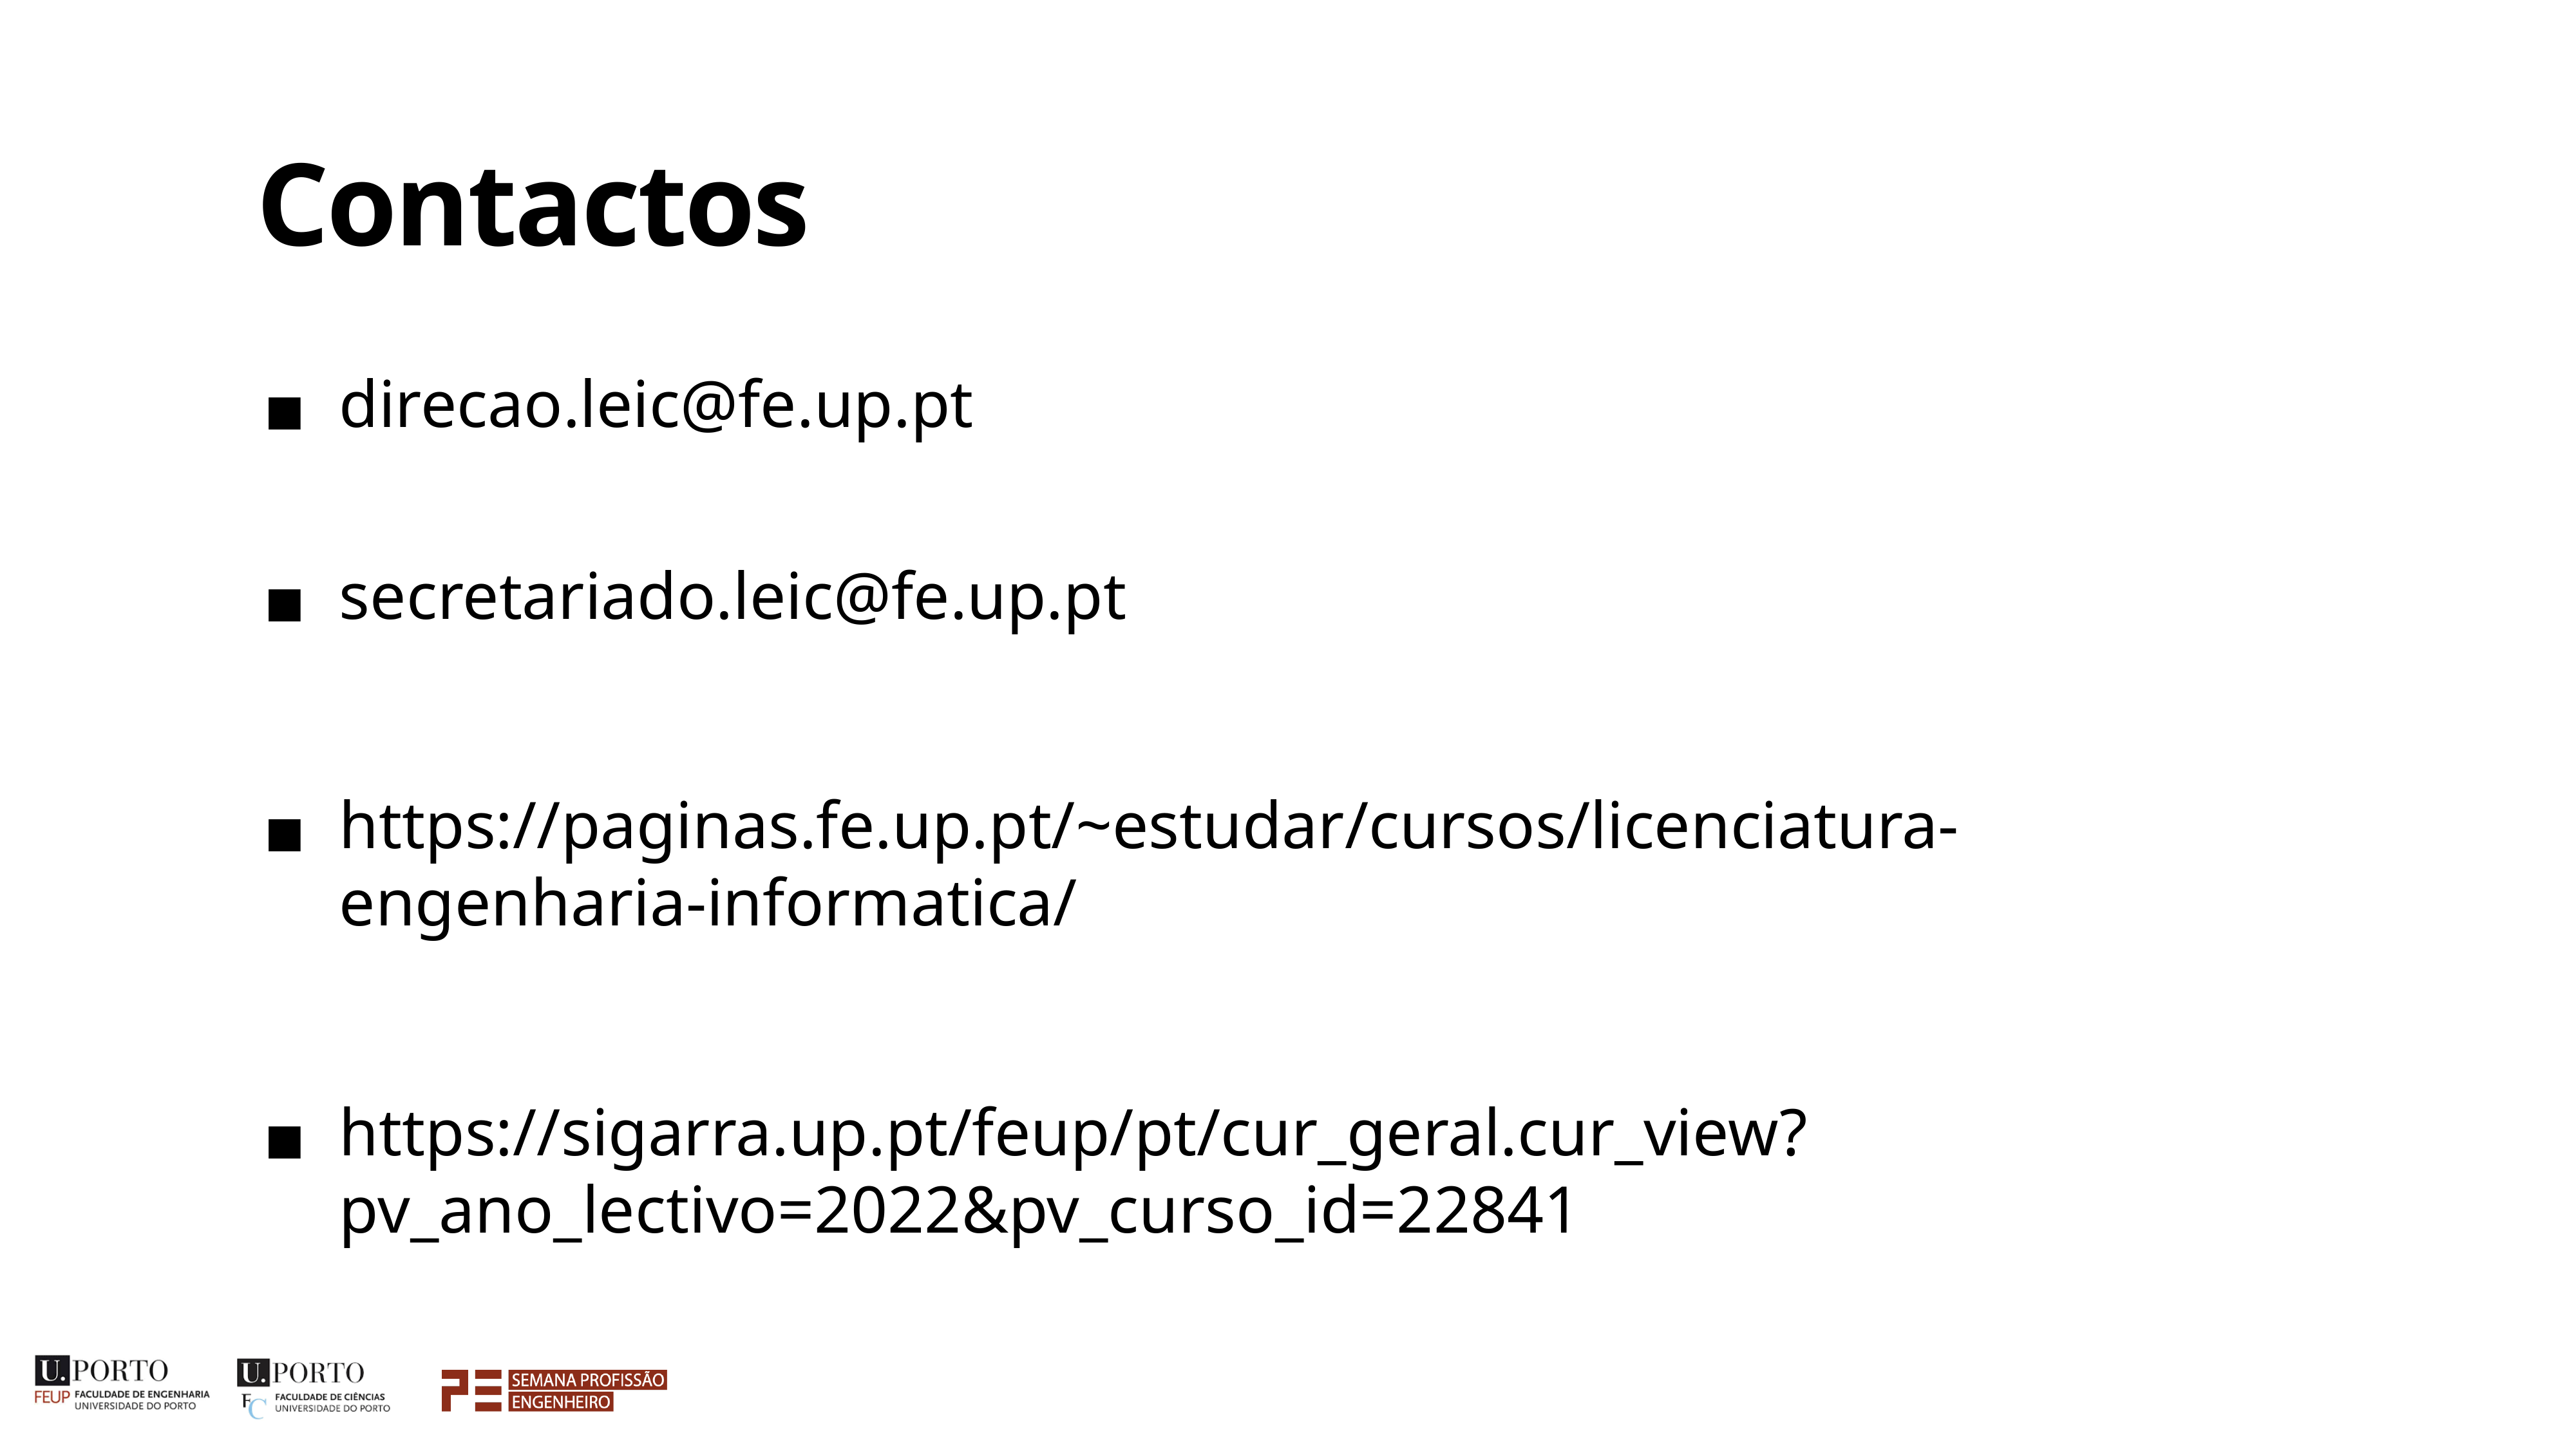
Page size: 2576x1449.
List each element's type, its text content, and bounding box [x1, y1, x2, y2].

picture [32, 1318, 213, 1446]
picture [227, 1328, 400, 1444]
picture [442, 1370, 668, 1412]
list direcao.leic@fe.up.pt secretariado.leic@fe.up.pt https://paginas.fe.up.pt/~estudar/cursos/licenciatura-engenharia-informatica/ https://sigarra.up.pt/feup/pt/cur_geral.cur_view?pv_ano_lectivo=2022&pv_curso_id=22841 [243, 352, 2260, 1236]
title Contactos [236, 72, 2254, 354]
